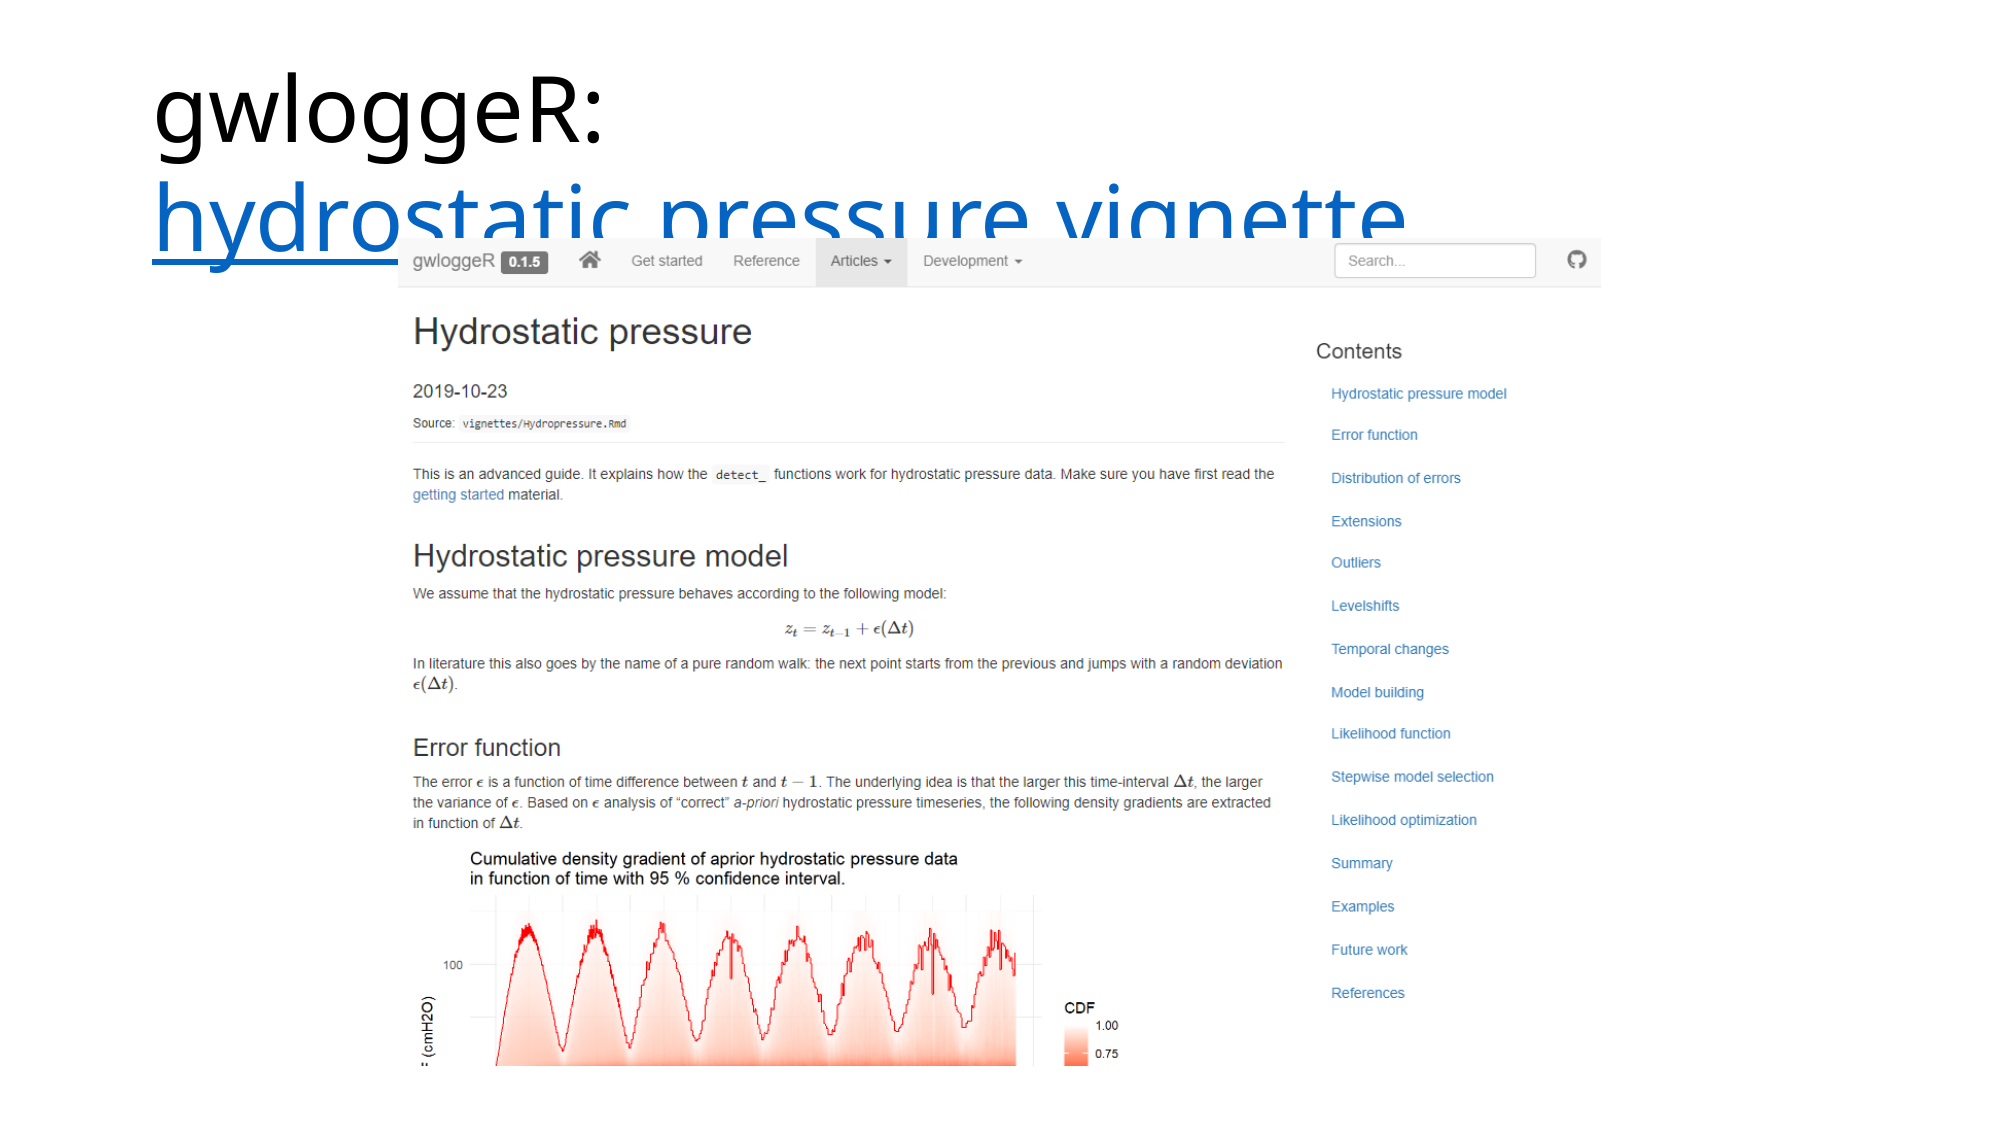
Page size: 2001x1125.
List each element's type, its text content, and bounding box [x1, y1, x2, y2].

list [398, 238, 1601, 1066]
title gwloggeR: hydrostatic pressure vignette [137, 59, 1863, 278]
